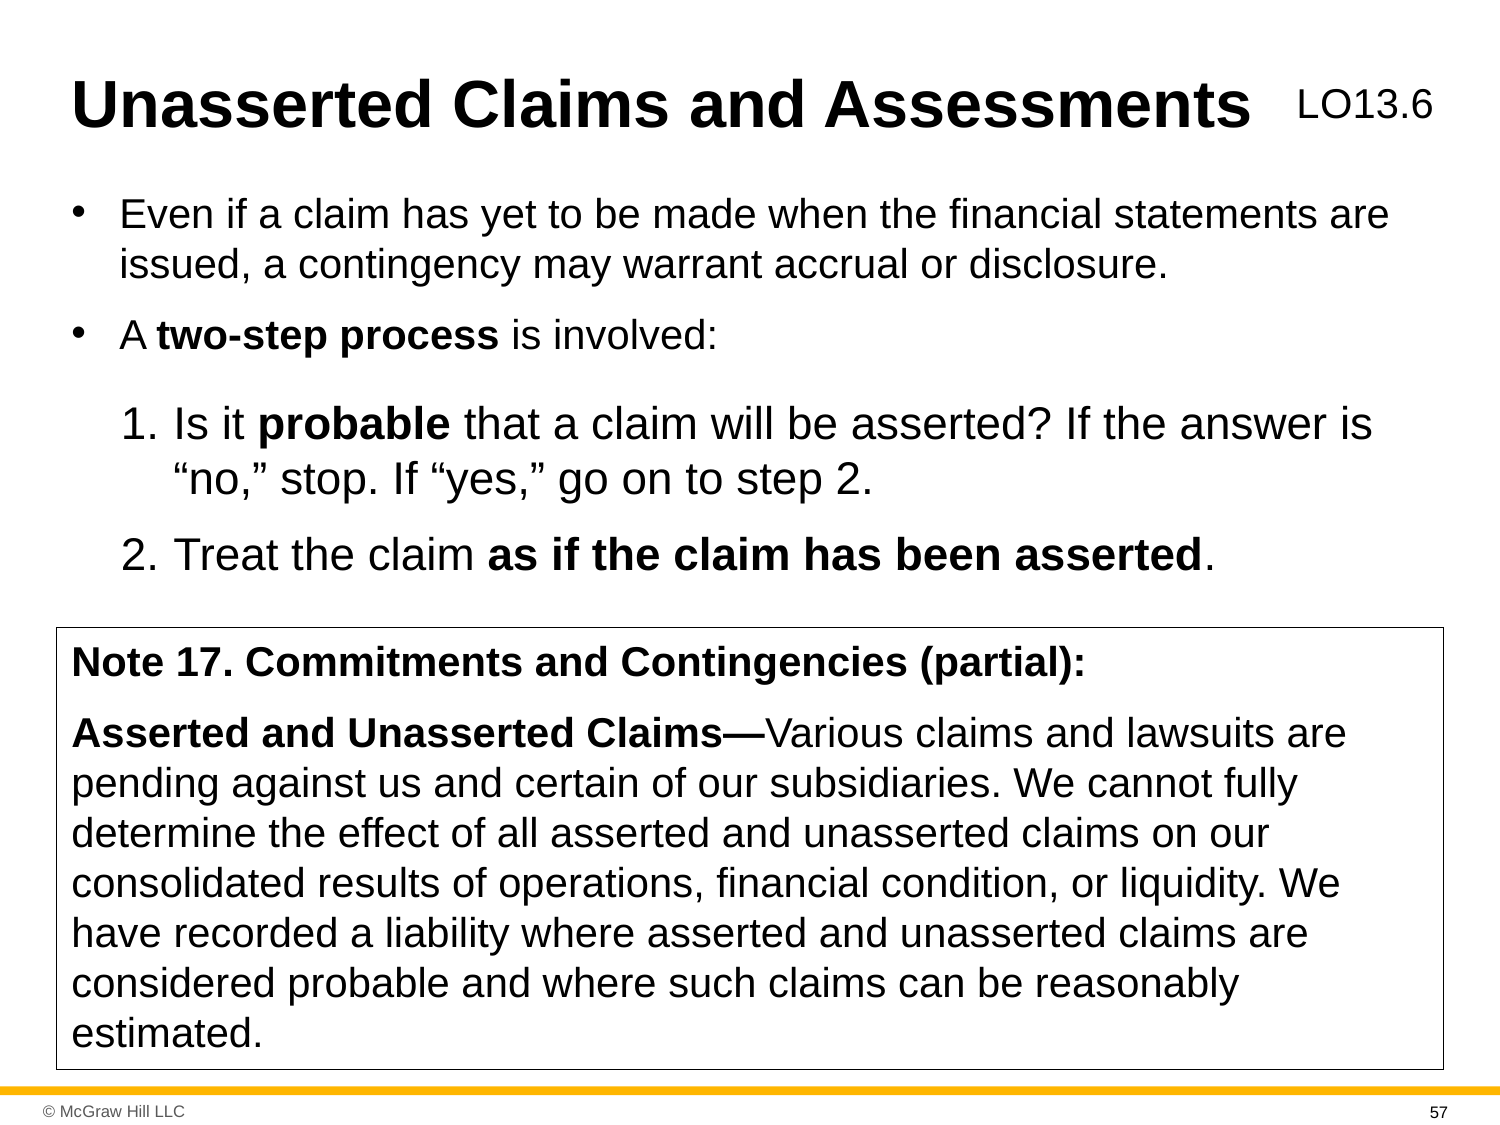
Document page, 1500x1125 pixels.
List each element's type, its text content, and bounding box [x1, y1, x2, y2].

list L O13.6 [1281, 69, 1469, 142]
slide_number 57 [1415, 1094, 1474, 1122]
list Even if a claim has yet to be made when the financial statements are issued, a contingency may warrant accrual or disclosure. A two-step process is involved: [56, 178, 1444, 373]
title Unasserted Claims and Assessments [56, 53, 1282, 158]
list Is it probable that a claim will be asserted? If the answer is “no,” stop. If “yes,” go on to step 2. Treat the claim as if the claim has been asserted. [56, 385, 1444, 614]
list Note 17. Commitments and Contingencies (partial): Asserted and Unasserted Claims—Various claims and lawsuits are pending against us and certain of our subsidiaries. We cannot fully determine the effect of all asserted and unasserted claims on our consolidated results of operations, financial condition, or liquidity. We have recorded a liability where asserted and unasserted claims are considered probable and where such claims can be reasonably estimated. [56, 627, 1444, 1070]
